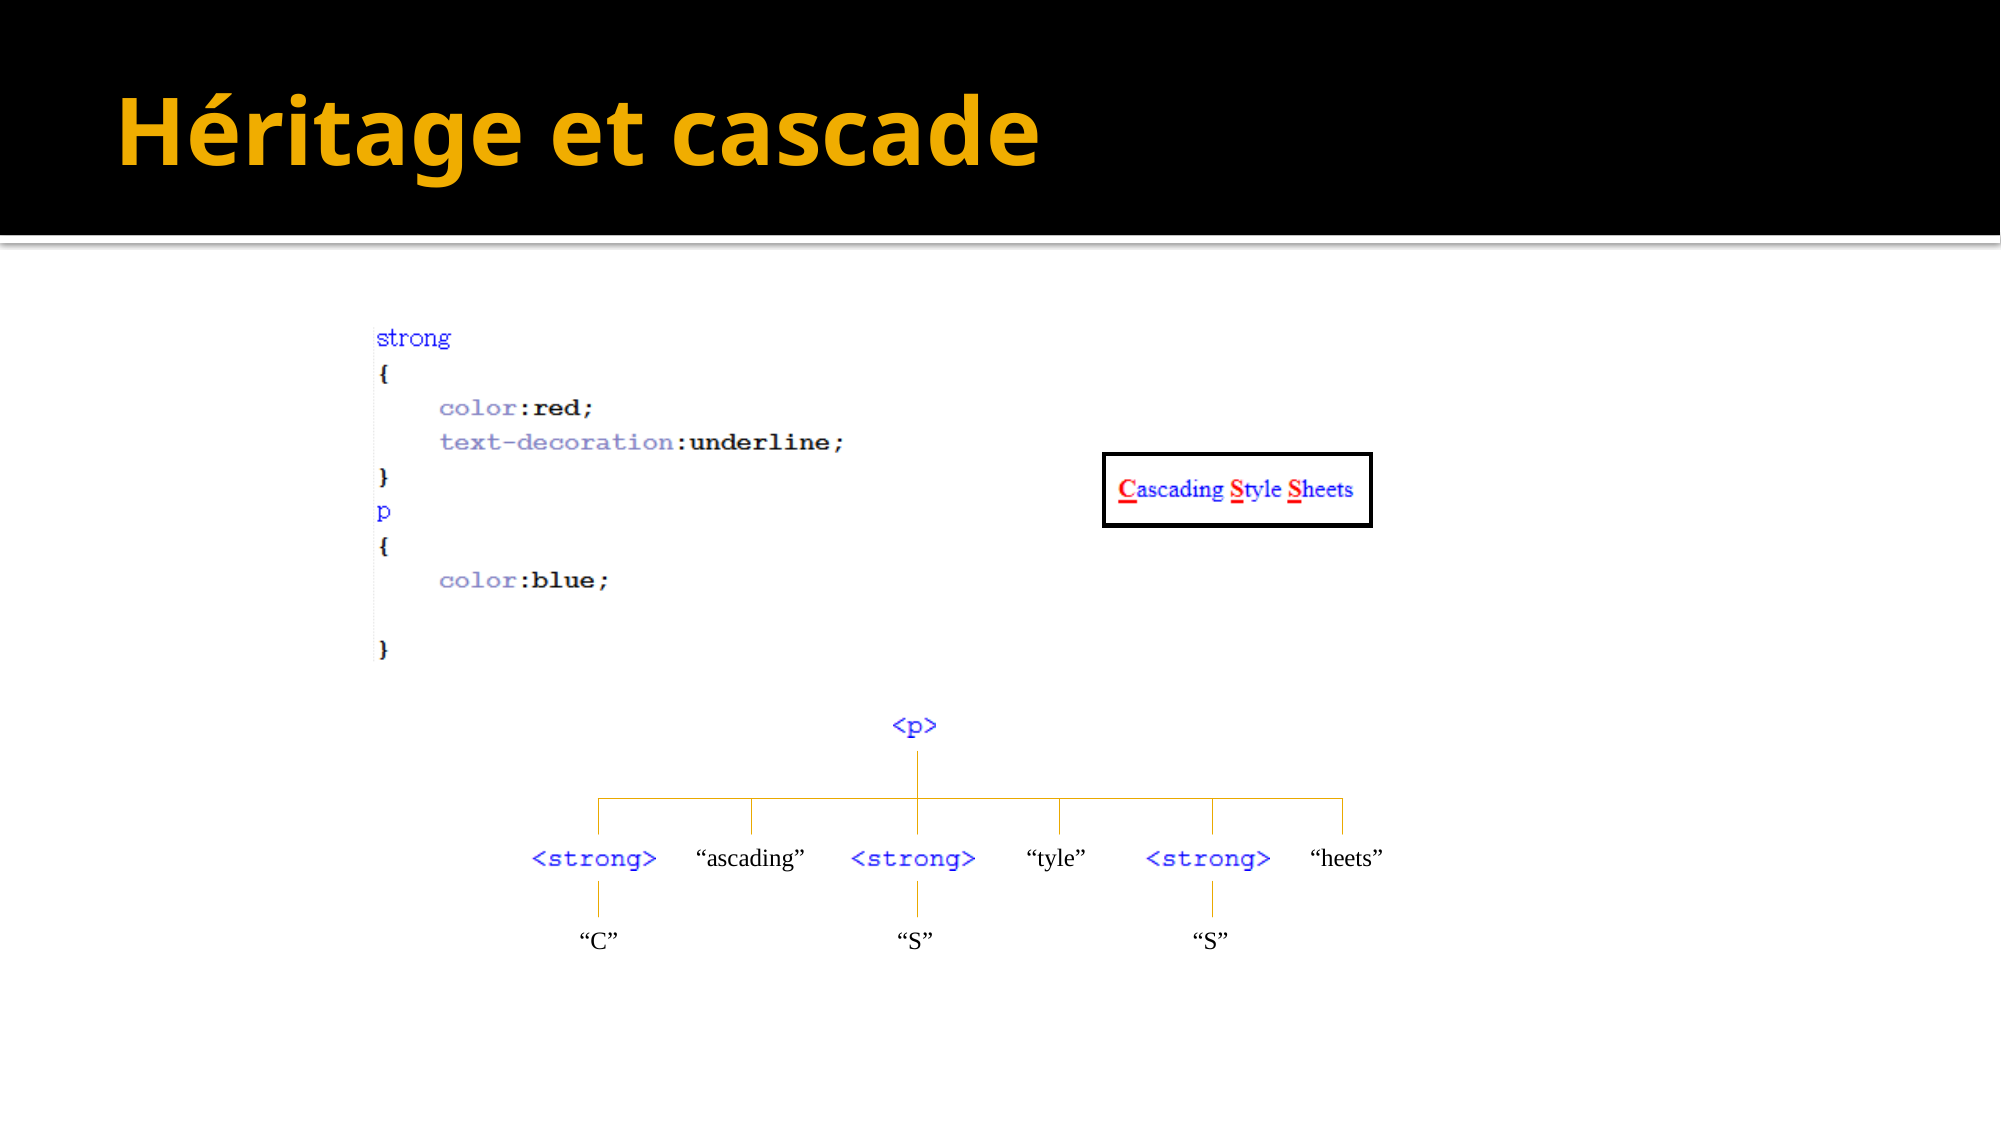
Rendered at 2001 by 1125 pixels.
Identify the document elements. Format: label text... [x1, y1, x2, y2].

picture [373, 326, 884, 663]
picture [1106, 456, 1369, 524]
title Héritage et cascade [99, 25, 1900, 231]
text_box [527, 715, 1402, 963]
